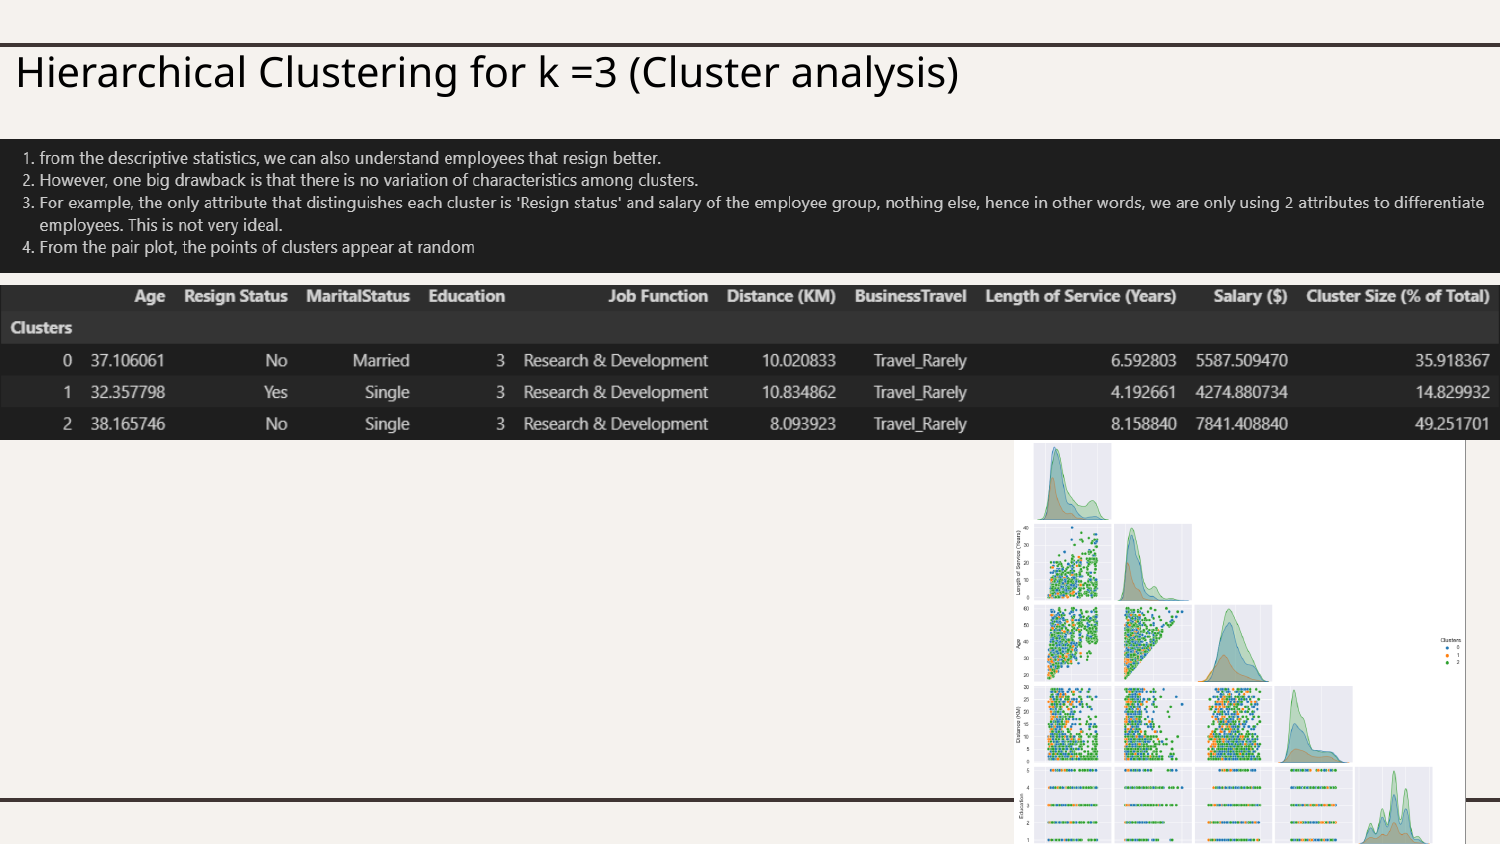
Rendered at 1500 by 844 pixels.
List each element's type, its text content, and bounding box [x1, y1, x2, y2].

picture [0, 285, 1500, 844]
picture [0, 139, 1500, 273]
title Hierarchical Clustering for k =3 (Cluster analysis) [0, 35, 1500, 107]
